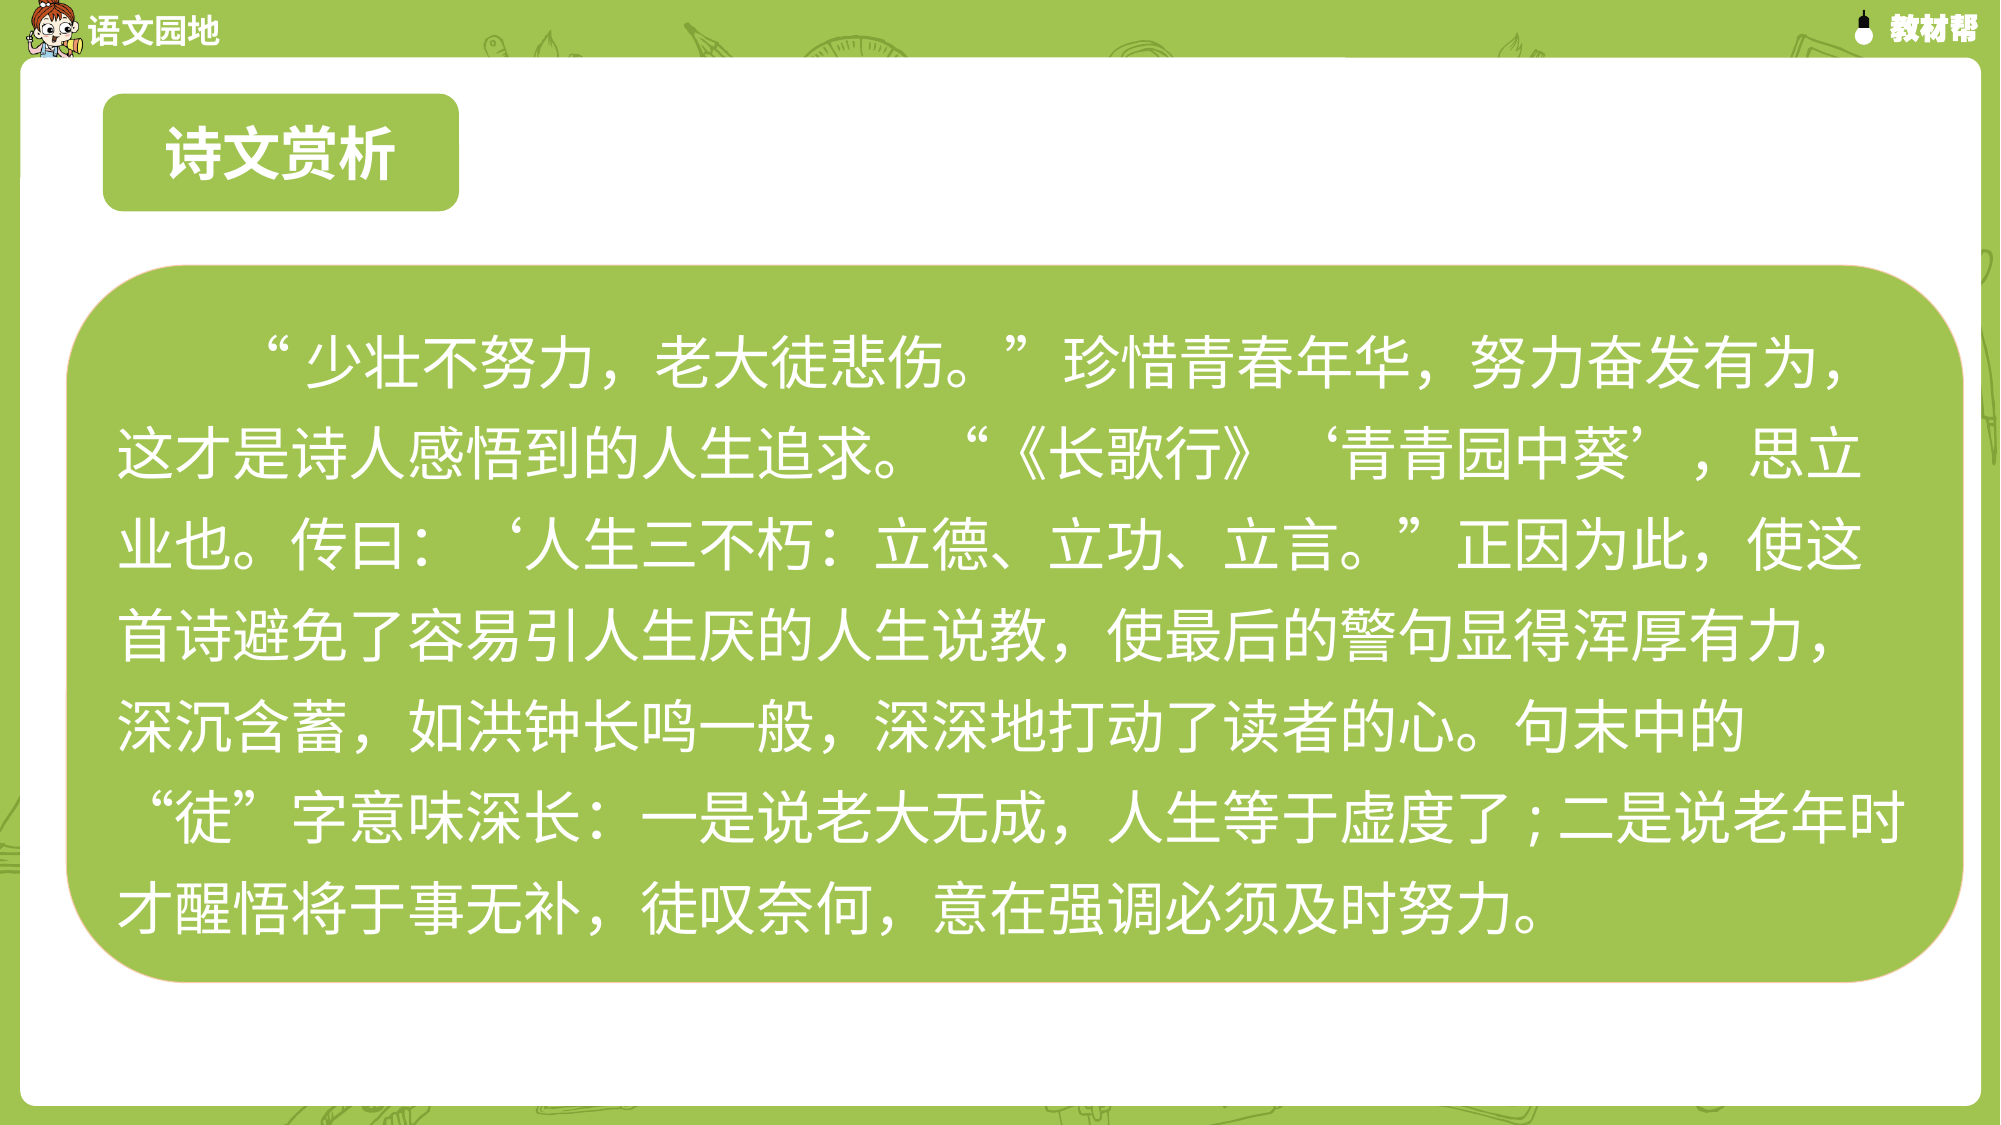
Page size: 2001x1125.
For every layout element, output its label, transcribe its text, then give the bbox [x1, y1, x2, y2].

picture [26, 0, 88, 60]
text_box 诗文赏析 [102, 93, 460, 212]
text_box “少壮不努力，老大徒悲伤。”珍惜青春年华，努力奋发有为，这才是诗人感悟到的人生追求。“《长歌行》‘青青园中葵’，思立业也。传曰：‘人生三不朽：立德、立功、立言。”正因为此，使这首诗避免了容易引人生厌的人生说教，使最后的警句显得浑厚有力，深沉含蓄，如洪钟长鸣一般，深深地打动了读者的心。句末中的“徒”字意味深长：一是说老大无成，人生等于虚度了;二是说老年时才醒悟将于事无补，徒叹奈何，意在强调必须及时努力。 [65, 264, 1964, 984]
